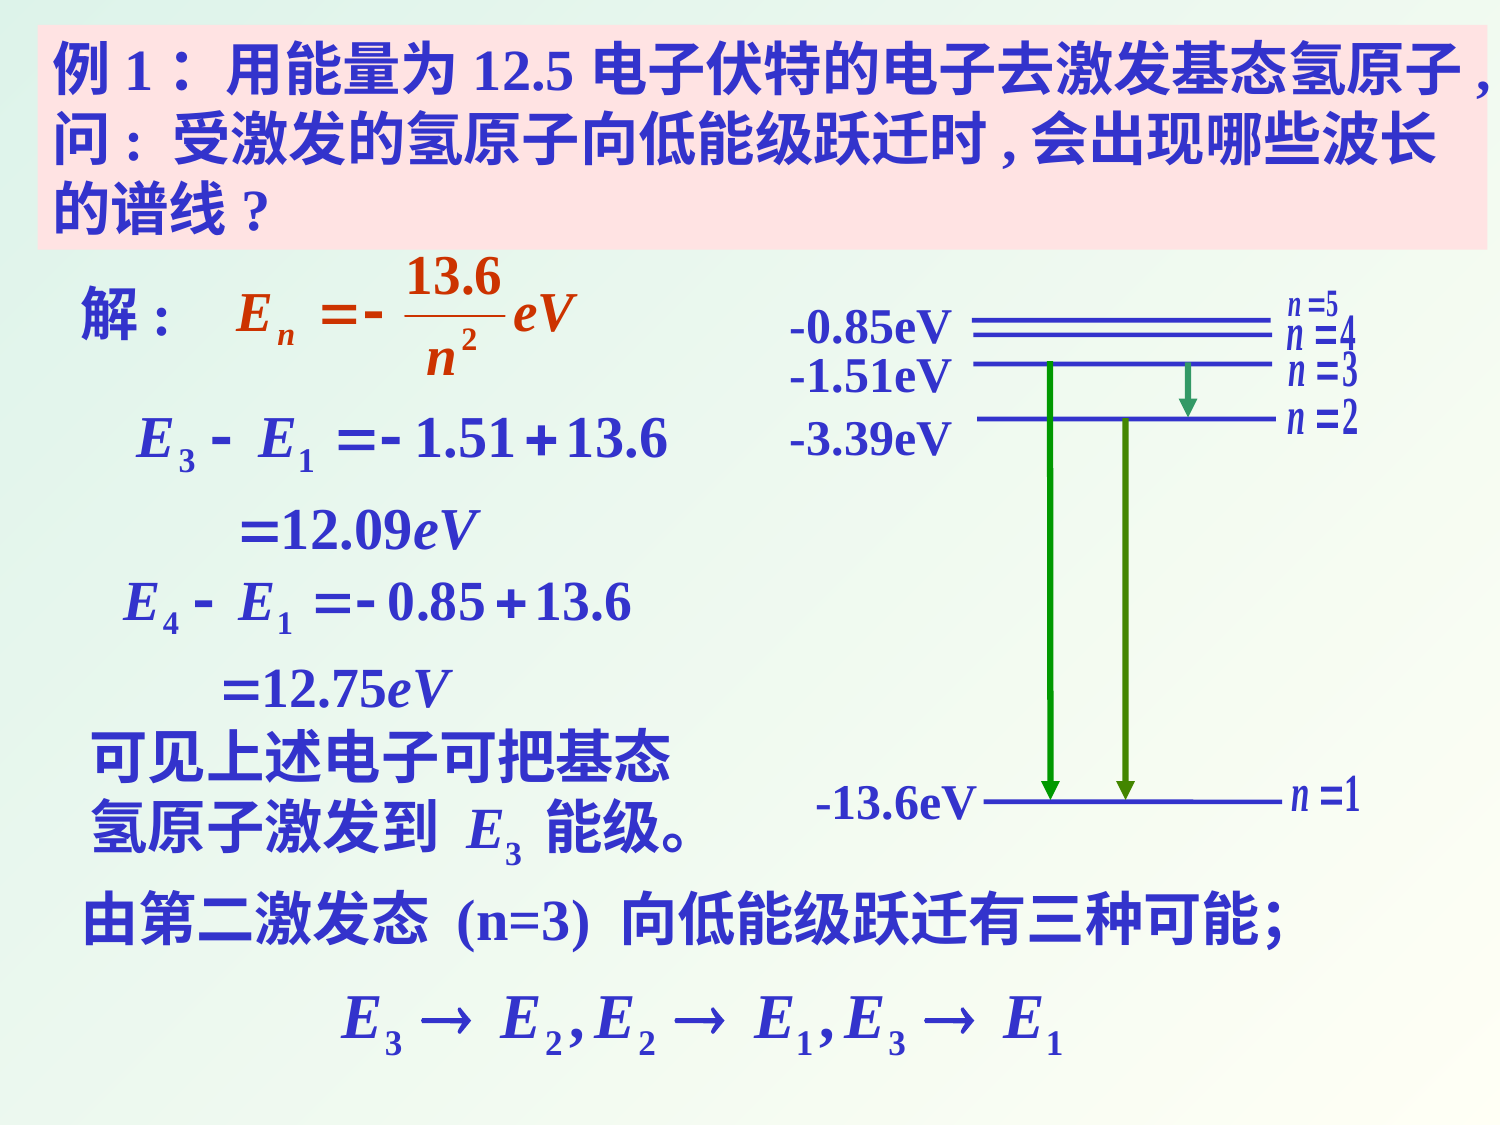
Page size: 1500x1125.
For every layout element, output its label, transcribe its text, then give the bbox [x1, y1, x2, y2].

text_box 例1：用能量为12.5电子伏特的电子去激发基态氢原子, 问: 受激发的氢原子向低能级跃迁时,会出现哪些波长的谱线? [37, 24, 1488, 250]
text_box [112, 562, 638, 716]
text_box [124, 397, 676, 558]
text_box 可见上述电子可把基态氢原子激发到 E3 能级。 [75, 712, 725, 875]
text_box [224, 237, 588, 385]
text_box 由第二激发态 (n=3) 向低能级跃迁有三种可能； [65, 875, 1333, 960]
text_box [724, 284, 1365, 838]
text_box 解: [65, 270, 187, 355]
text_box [1049, 360, 1189, 801]
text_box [334, 983, 1065, 1059]
